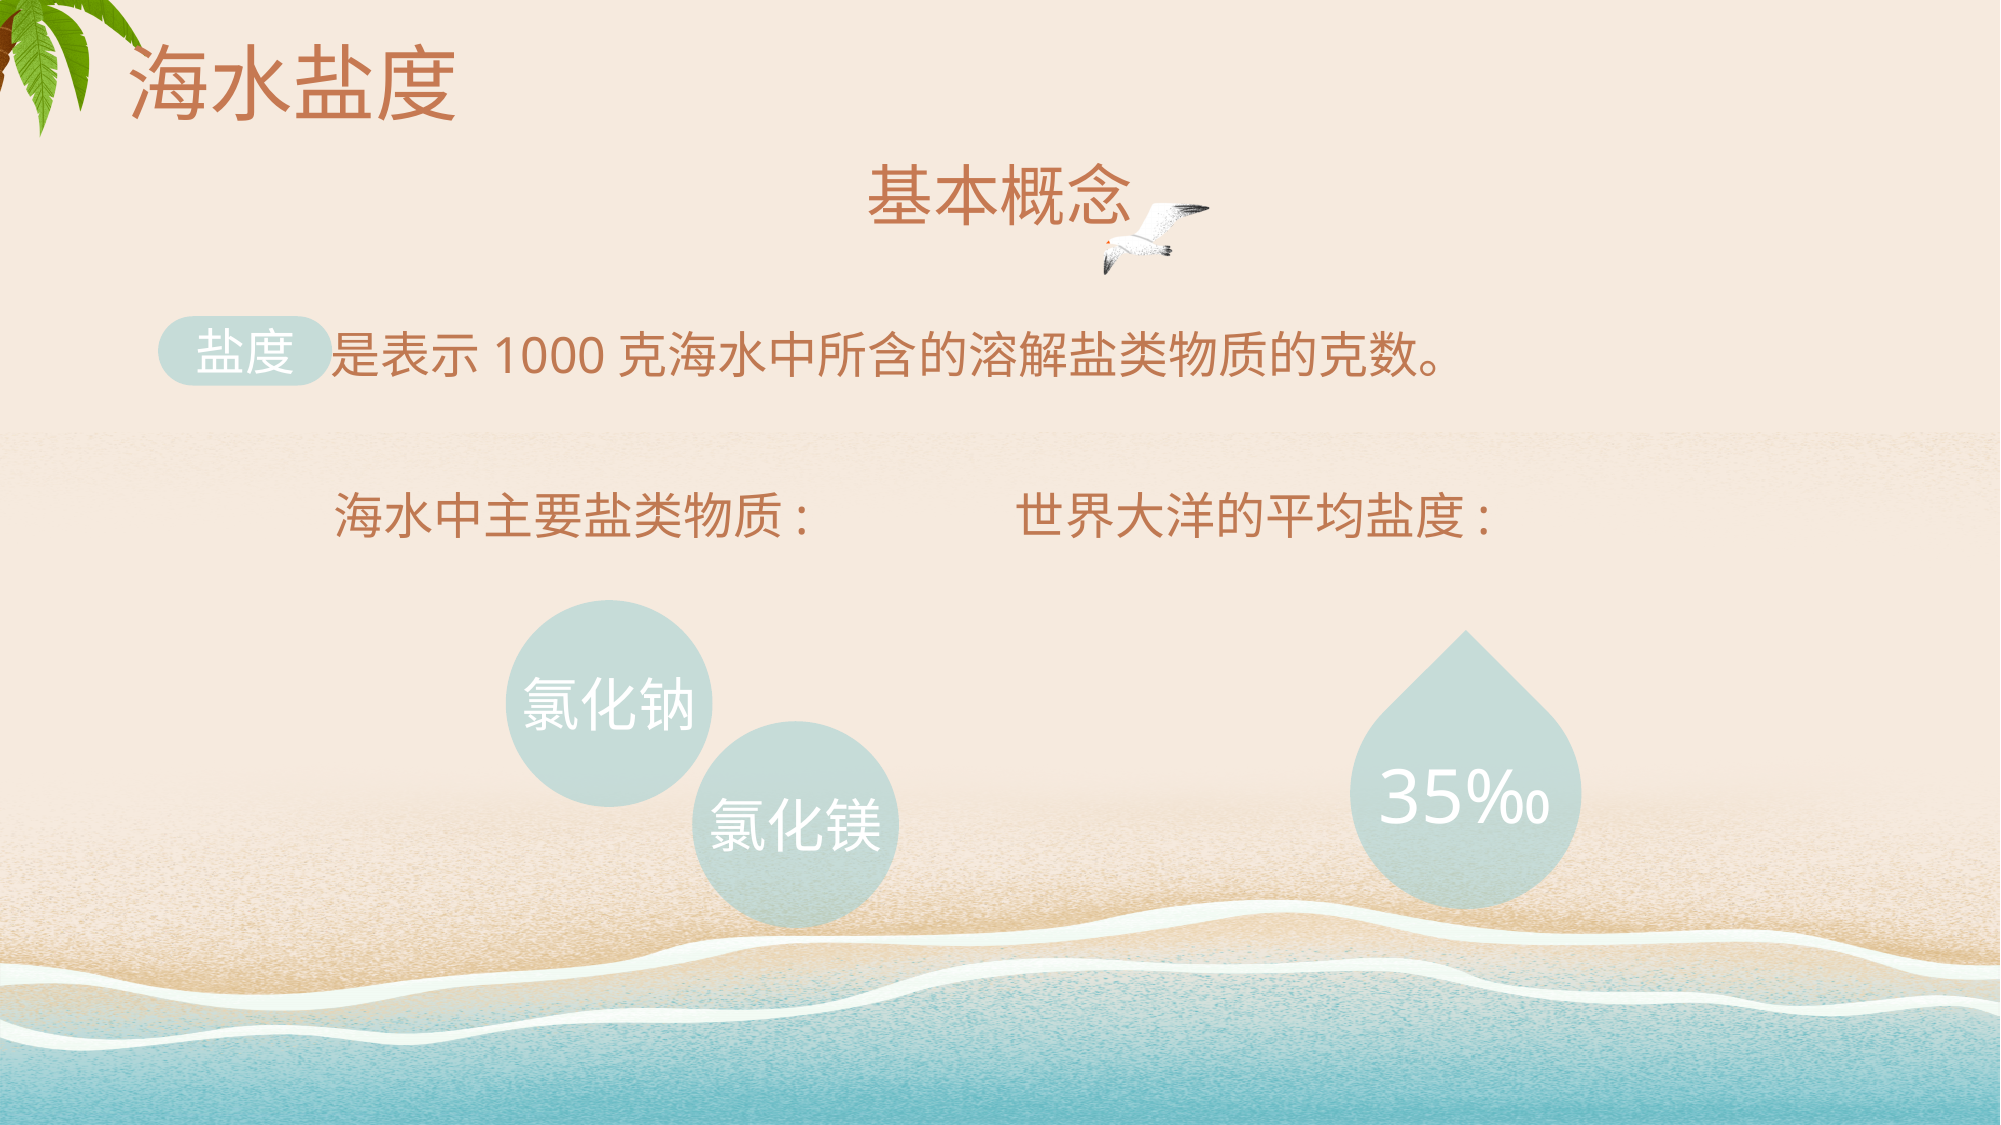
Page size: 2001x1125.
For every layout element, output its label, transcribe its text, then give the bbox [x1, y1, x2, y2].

text_box 是表示1000克海水中所含的溶解盐类物质的克数。 [315, 303, 1483, 391]
text_box 世界大洋的平均盐度: [1000, 477, 1506, 553]
text_box 盐度 [157, 315, 315, 387]
text_box 氯化镁 [691, 720, 900, 929]
list 基本概念 [850, 155, 1150, 244]
picture [1097, 199, 1210, 275]
picture [0, 0, 150, 218]
picture [0, 432, 2000, 1125]
title 海水盐度 [111, 34, 479, 141]
text_box 海水中主要盐类物质: [319, 477, 824, 553]
text_box 氯化钠 [504, 599, 714, 808]
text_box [1350, 677, 1582, 910]
